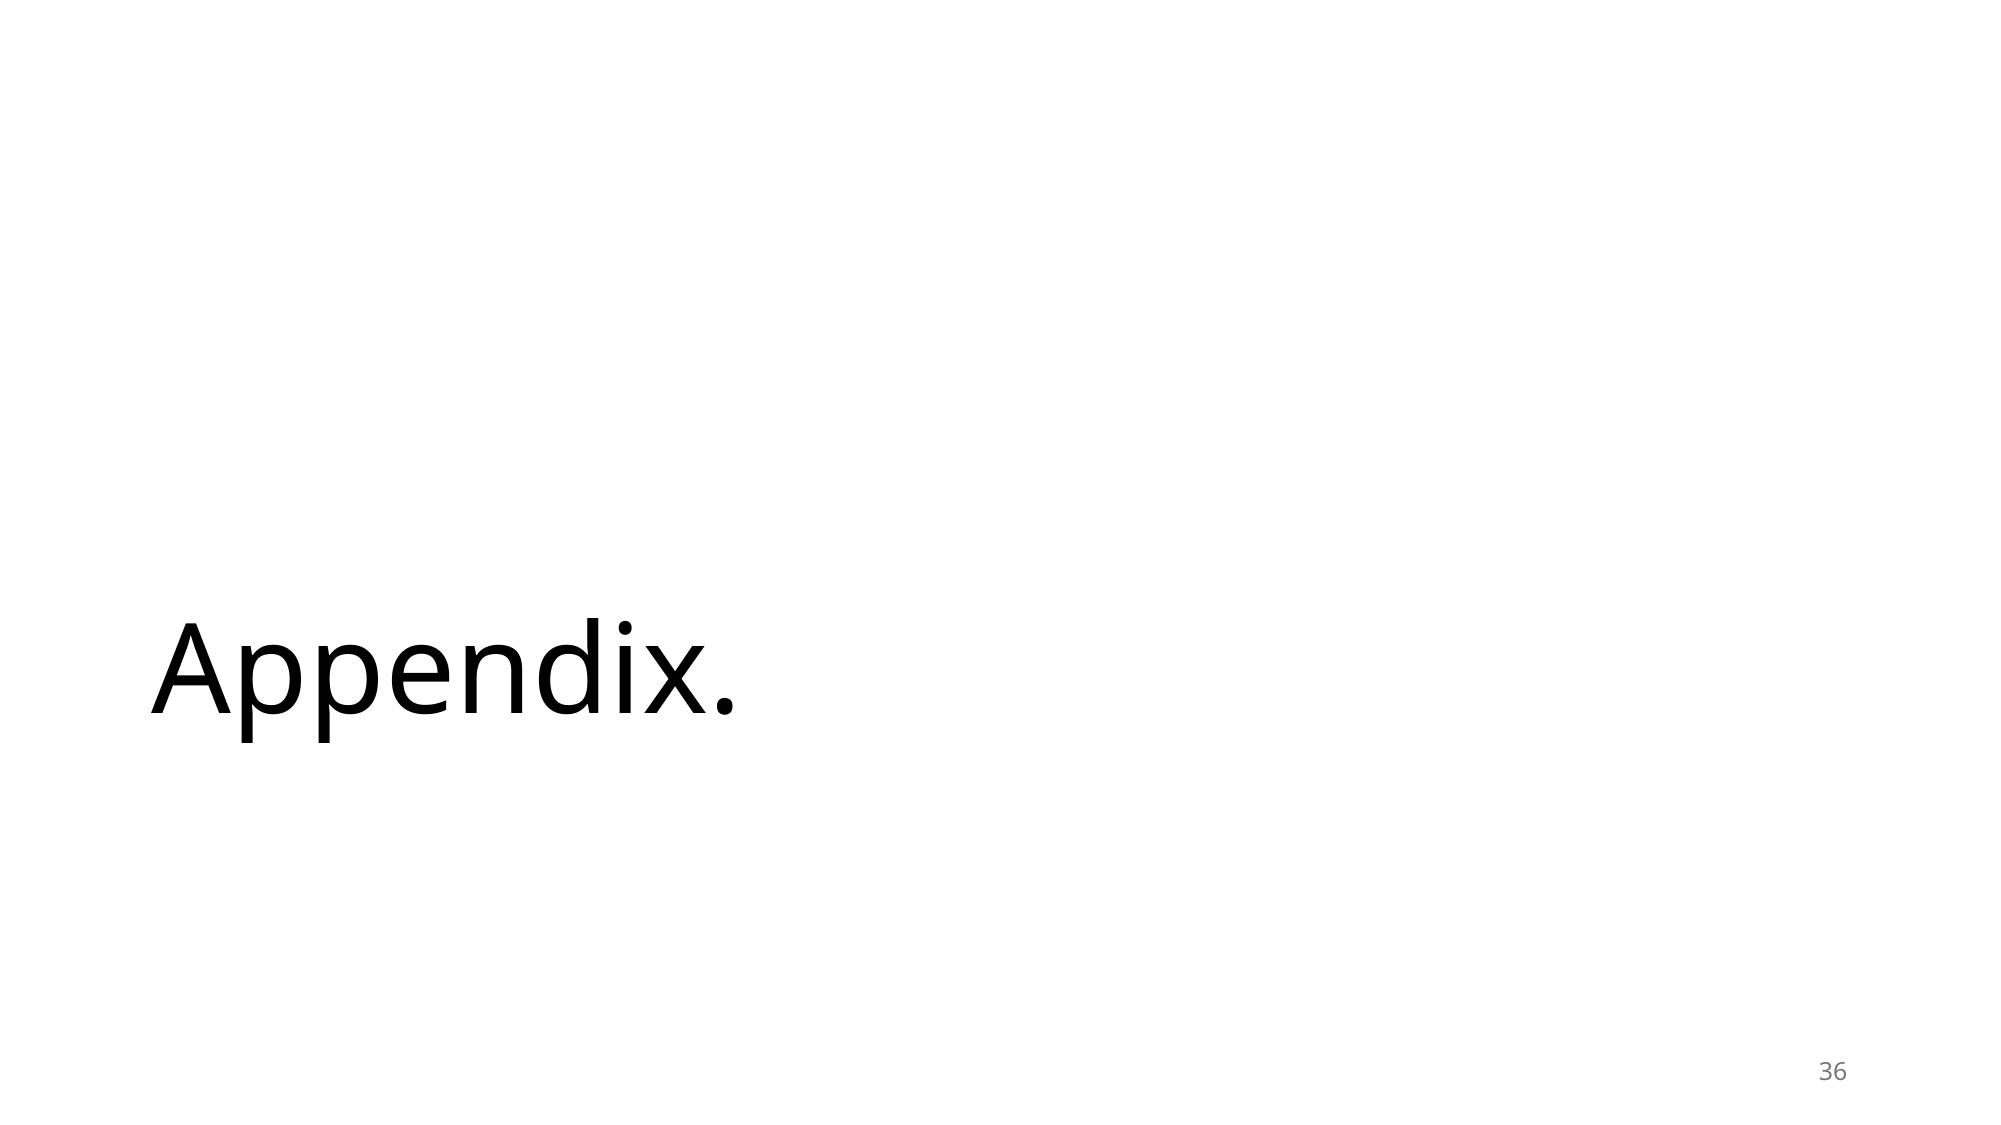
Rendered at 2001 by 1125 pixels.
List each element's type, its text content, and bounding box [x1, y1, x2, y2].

slide_number 36 [1412, 1042, 1863, 1103]
title Appendix. [136, 280, 1862, 749]
